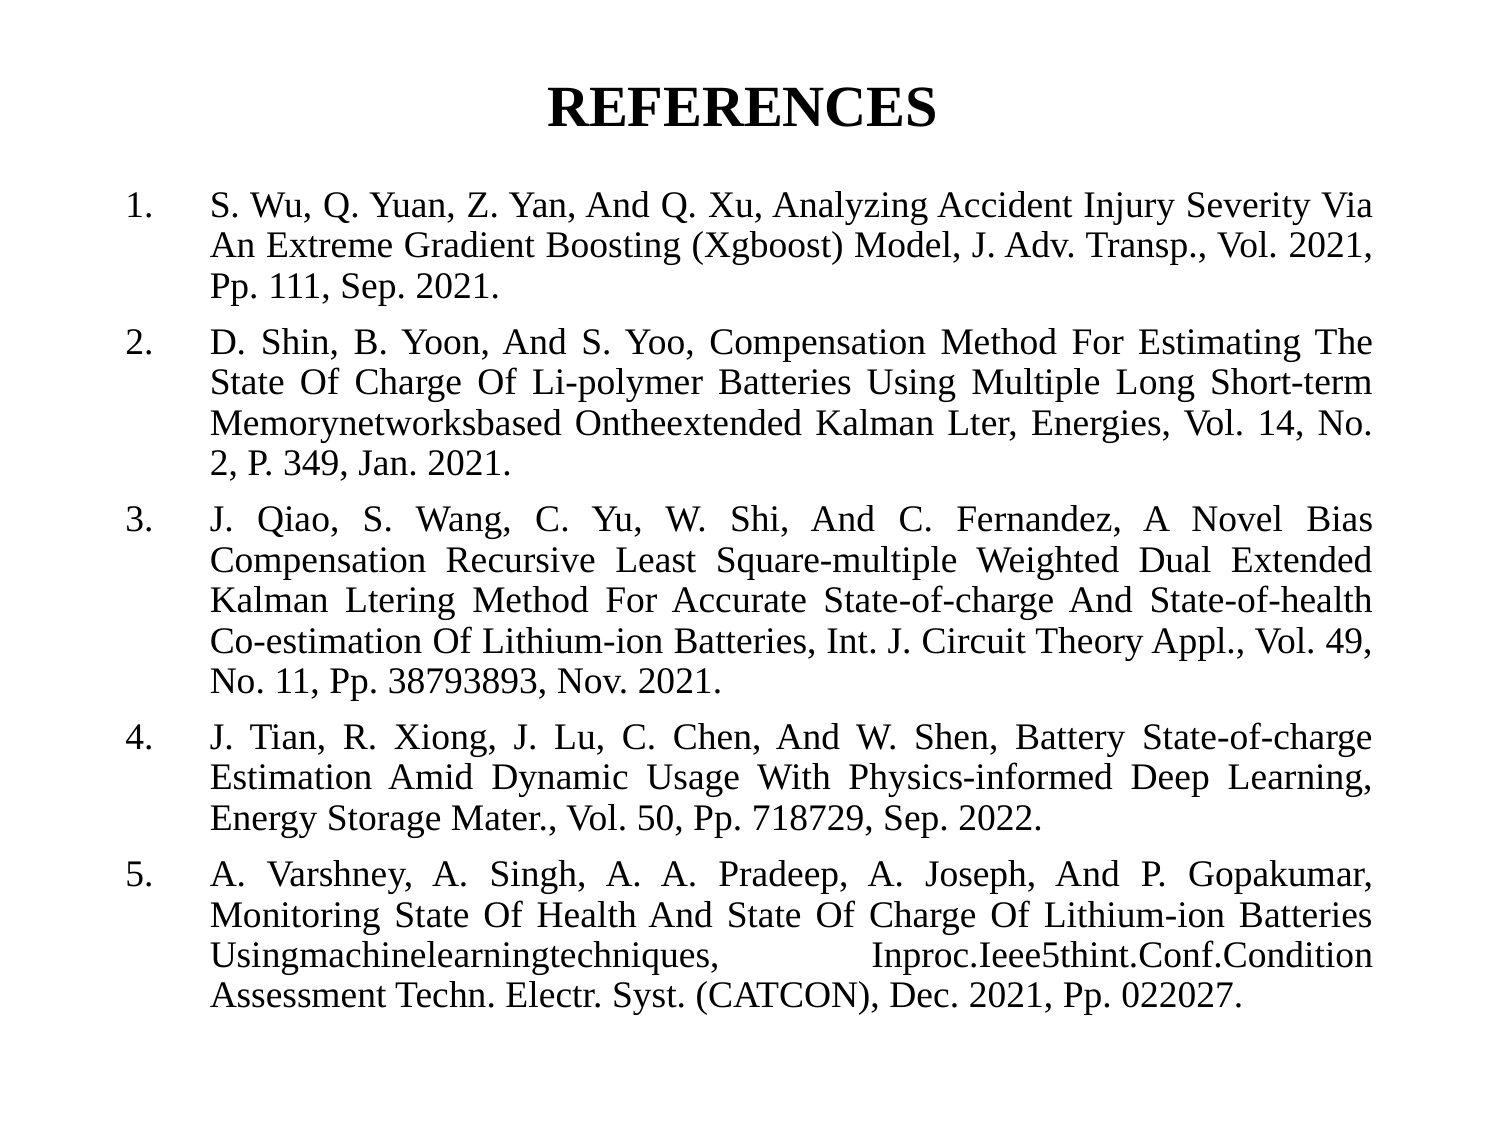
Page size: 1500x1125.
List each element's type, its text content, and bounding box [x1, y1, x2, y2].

title REFERENCES [140, 37, 1360, 177]
list S. Wu, Q. Yuan, Z. Yan, And Q. Xu, Analyzing Accident Injury Severity Via An Extreme Gradient Boosting (Xgboost) Model, J. Adv. Transp., Vol. 2021, Pp. 111, Sep. 2021. D. Shin, B. Yoon, And S. Yoo, Compensation Method For Estimating The State Of Charge Of Li-polymer Batteries Using Multiple Long Short-term Memorynetworksbased Ontheextended Kalman Lter, Energies, Vol. 14, No. 2, P. 349, Jan. 2021. J. Qiao, S. Wang, C. Yu, W. Shi, And C. Fernandez, A Novel Bias Compensation Recursive Least Square-multiple Weighted Dual Extended Kalman Ltering Method For Accurate State-of-charge And State-of-health Co-estimation Of Lithium-ion Batteries, Int. J. Circuit Theory Appl., Vol. 49, No. 11, Pp. 38793893, Nov. 2021. J. Tian, R. Xiong, J. Lu, C. Chen, And W. Shen, Battery State-of-charge Estimation Amid Dynamic Usage With Physics-informed Deep Learning, Energy Storage Mater., Vol. 50, Pp. 718729, Sep. 2022. A. Varshney, A. Singh, A. A. Pradeep, A. Joseph, And P. Gopakumar, Monitoring State Of Health And State Of Charge Of Lithium-ion Batteries Usingmachinelearningtechniques, Inproc.Ieee5thint.Conf.Condition Assessment Techn. Electr. Syst. (CATCON), Dec. 2021, Pp. 022027. [110, 177, 1390, 975]
